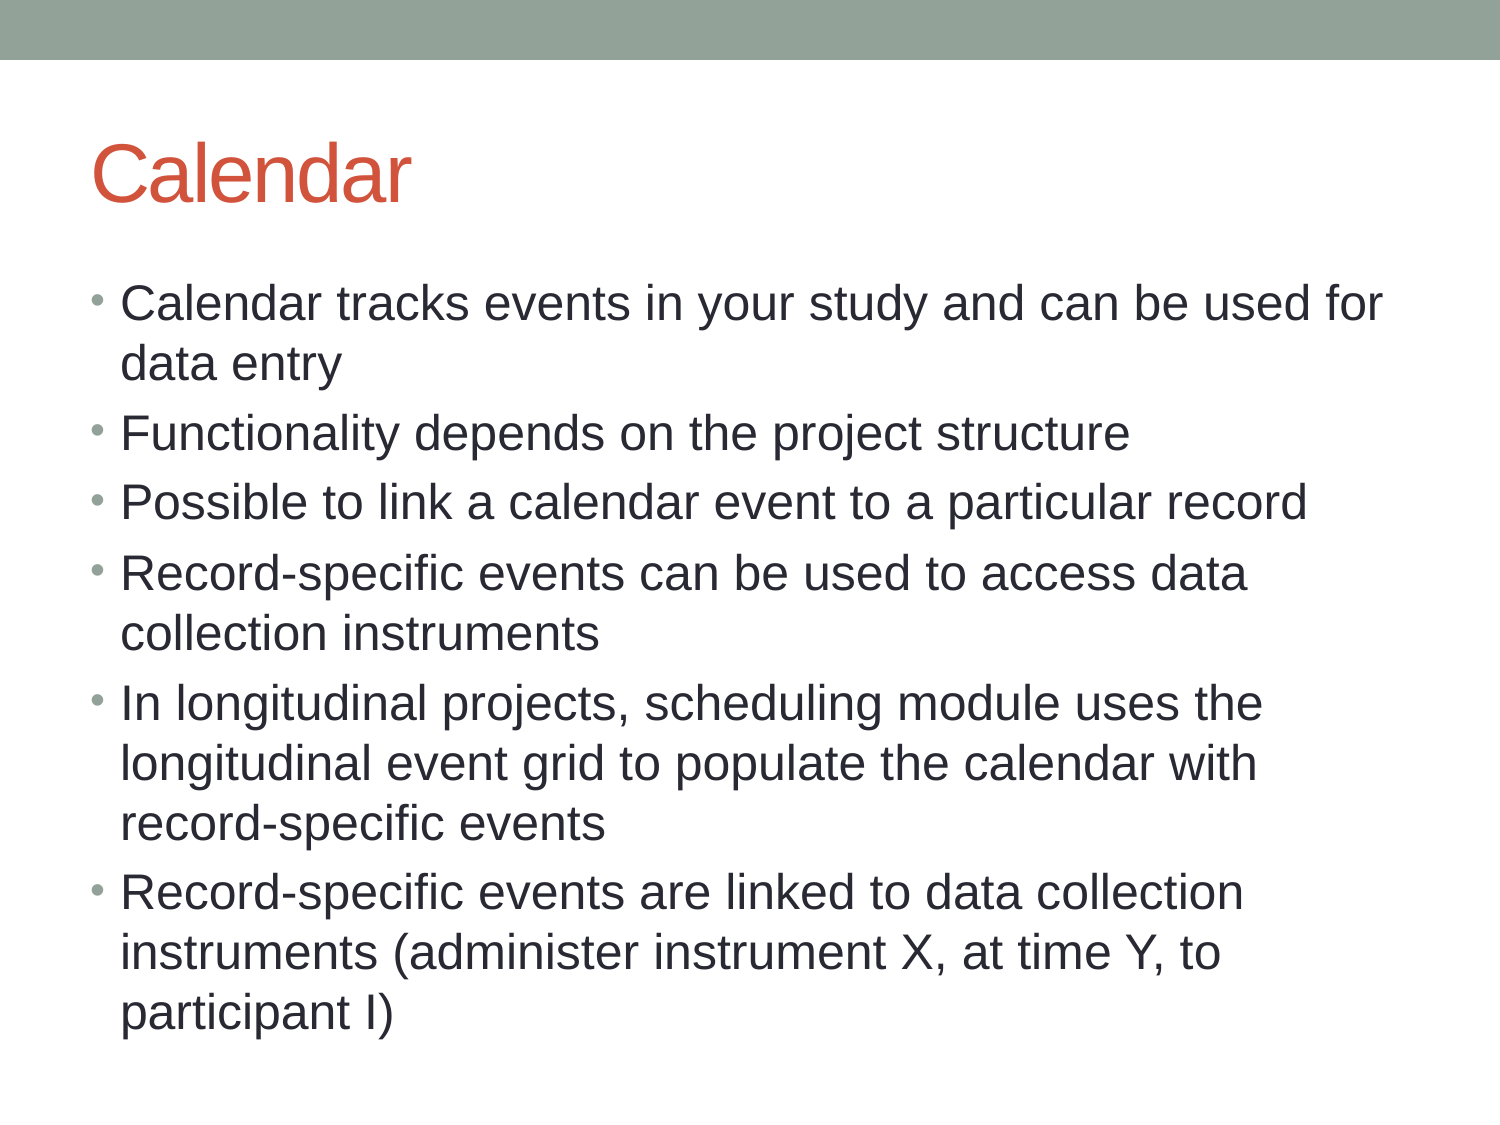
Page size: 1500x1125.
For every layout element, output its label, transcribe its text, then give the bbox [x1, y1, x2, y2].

list Calendar tracks events in your study and can be used for data entry Functionality depends on the project structure Possible to link a calendar event to a particular record Record-specific events can be used to access data collection instruments In longitudinal projects, scheduling module uses the longitudinal event grid to populate the calendar with record-specific events Record-specific events are linked to data collection instruments (administer instrument X, at time Y, to participant I) [75, 262, 1425, 1063]
title Calendar [75, 87, 1425, 250]
